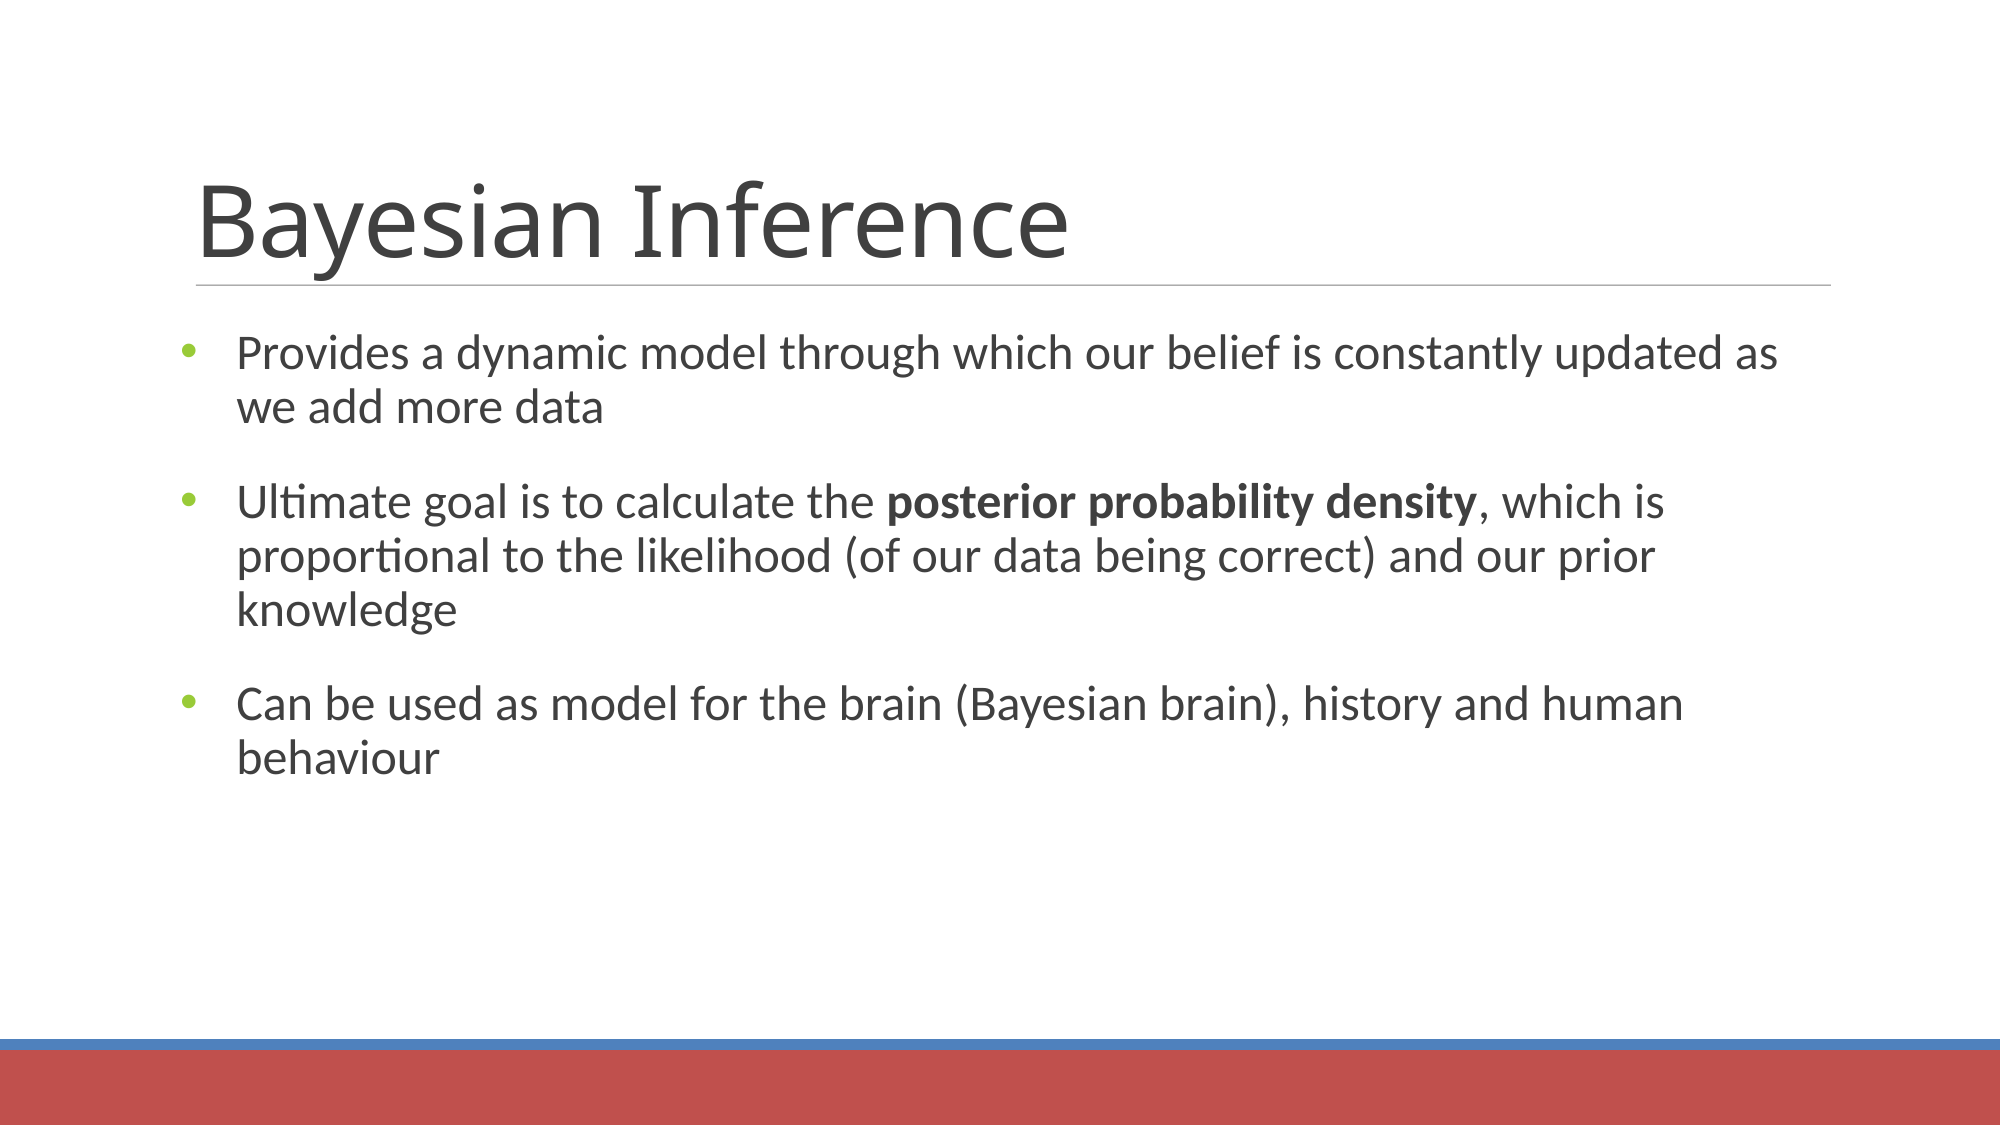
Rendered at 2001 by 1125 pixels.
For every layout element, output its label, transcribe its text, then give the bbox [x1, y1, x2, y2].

text_box Bayesian Inference [180, 47, 1830, 285]
text_box Provides a dynamic model through which our belief is constantly updated as we add more data Ultimate goal is to calculate the posterior probability density, which is proportional to the likelihood (of our data being correct) and our prior knowledge Can be used as model for the brain (Bayesian brain), history and human behaviour [180, 319, 1830, 980]
